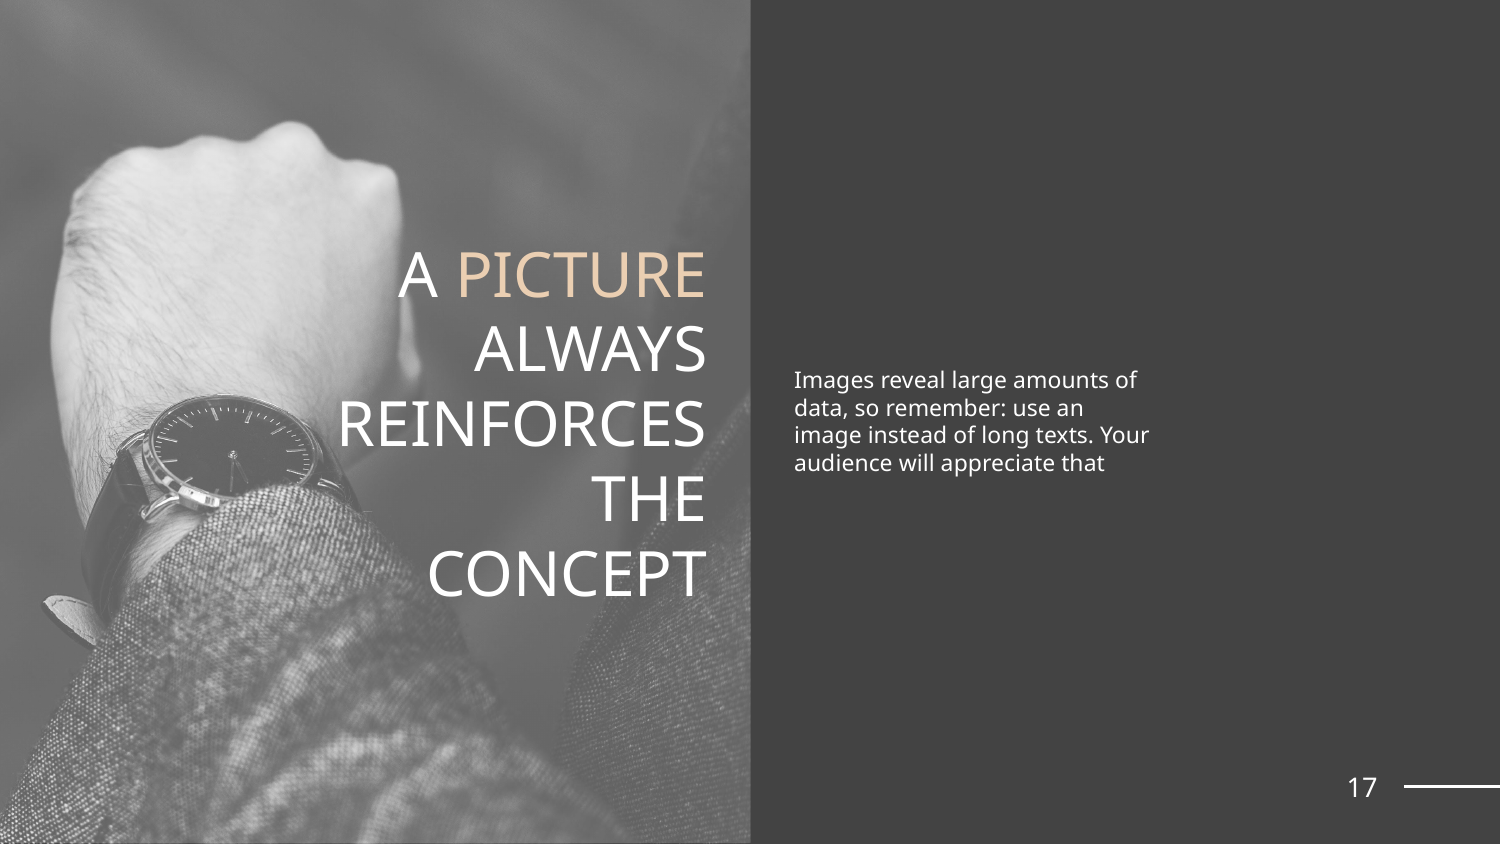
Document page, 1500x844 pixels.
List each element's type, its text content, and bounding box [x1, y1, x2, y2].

subtitle Images reveal large amounts of data, so remember: use an image instead of long texts. Your audience will appreciate that [779, 355, 1171, 486]
slide_number 17 [1302, 766, 1393, 812]
picture [0, 0, 751, 844]
